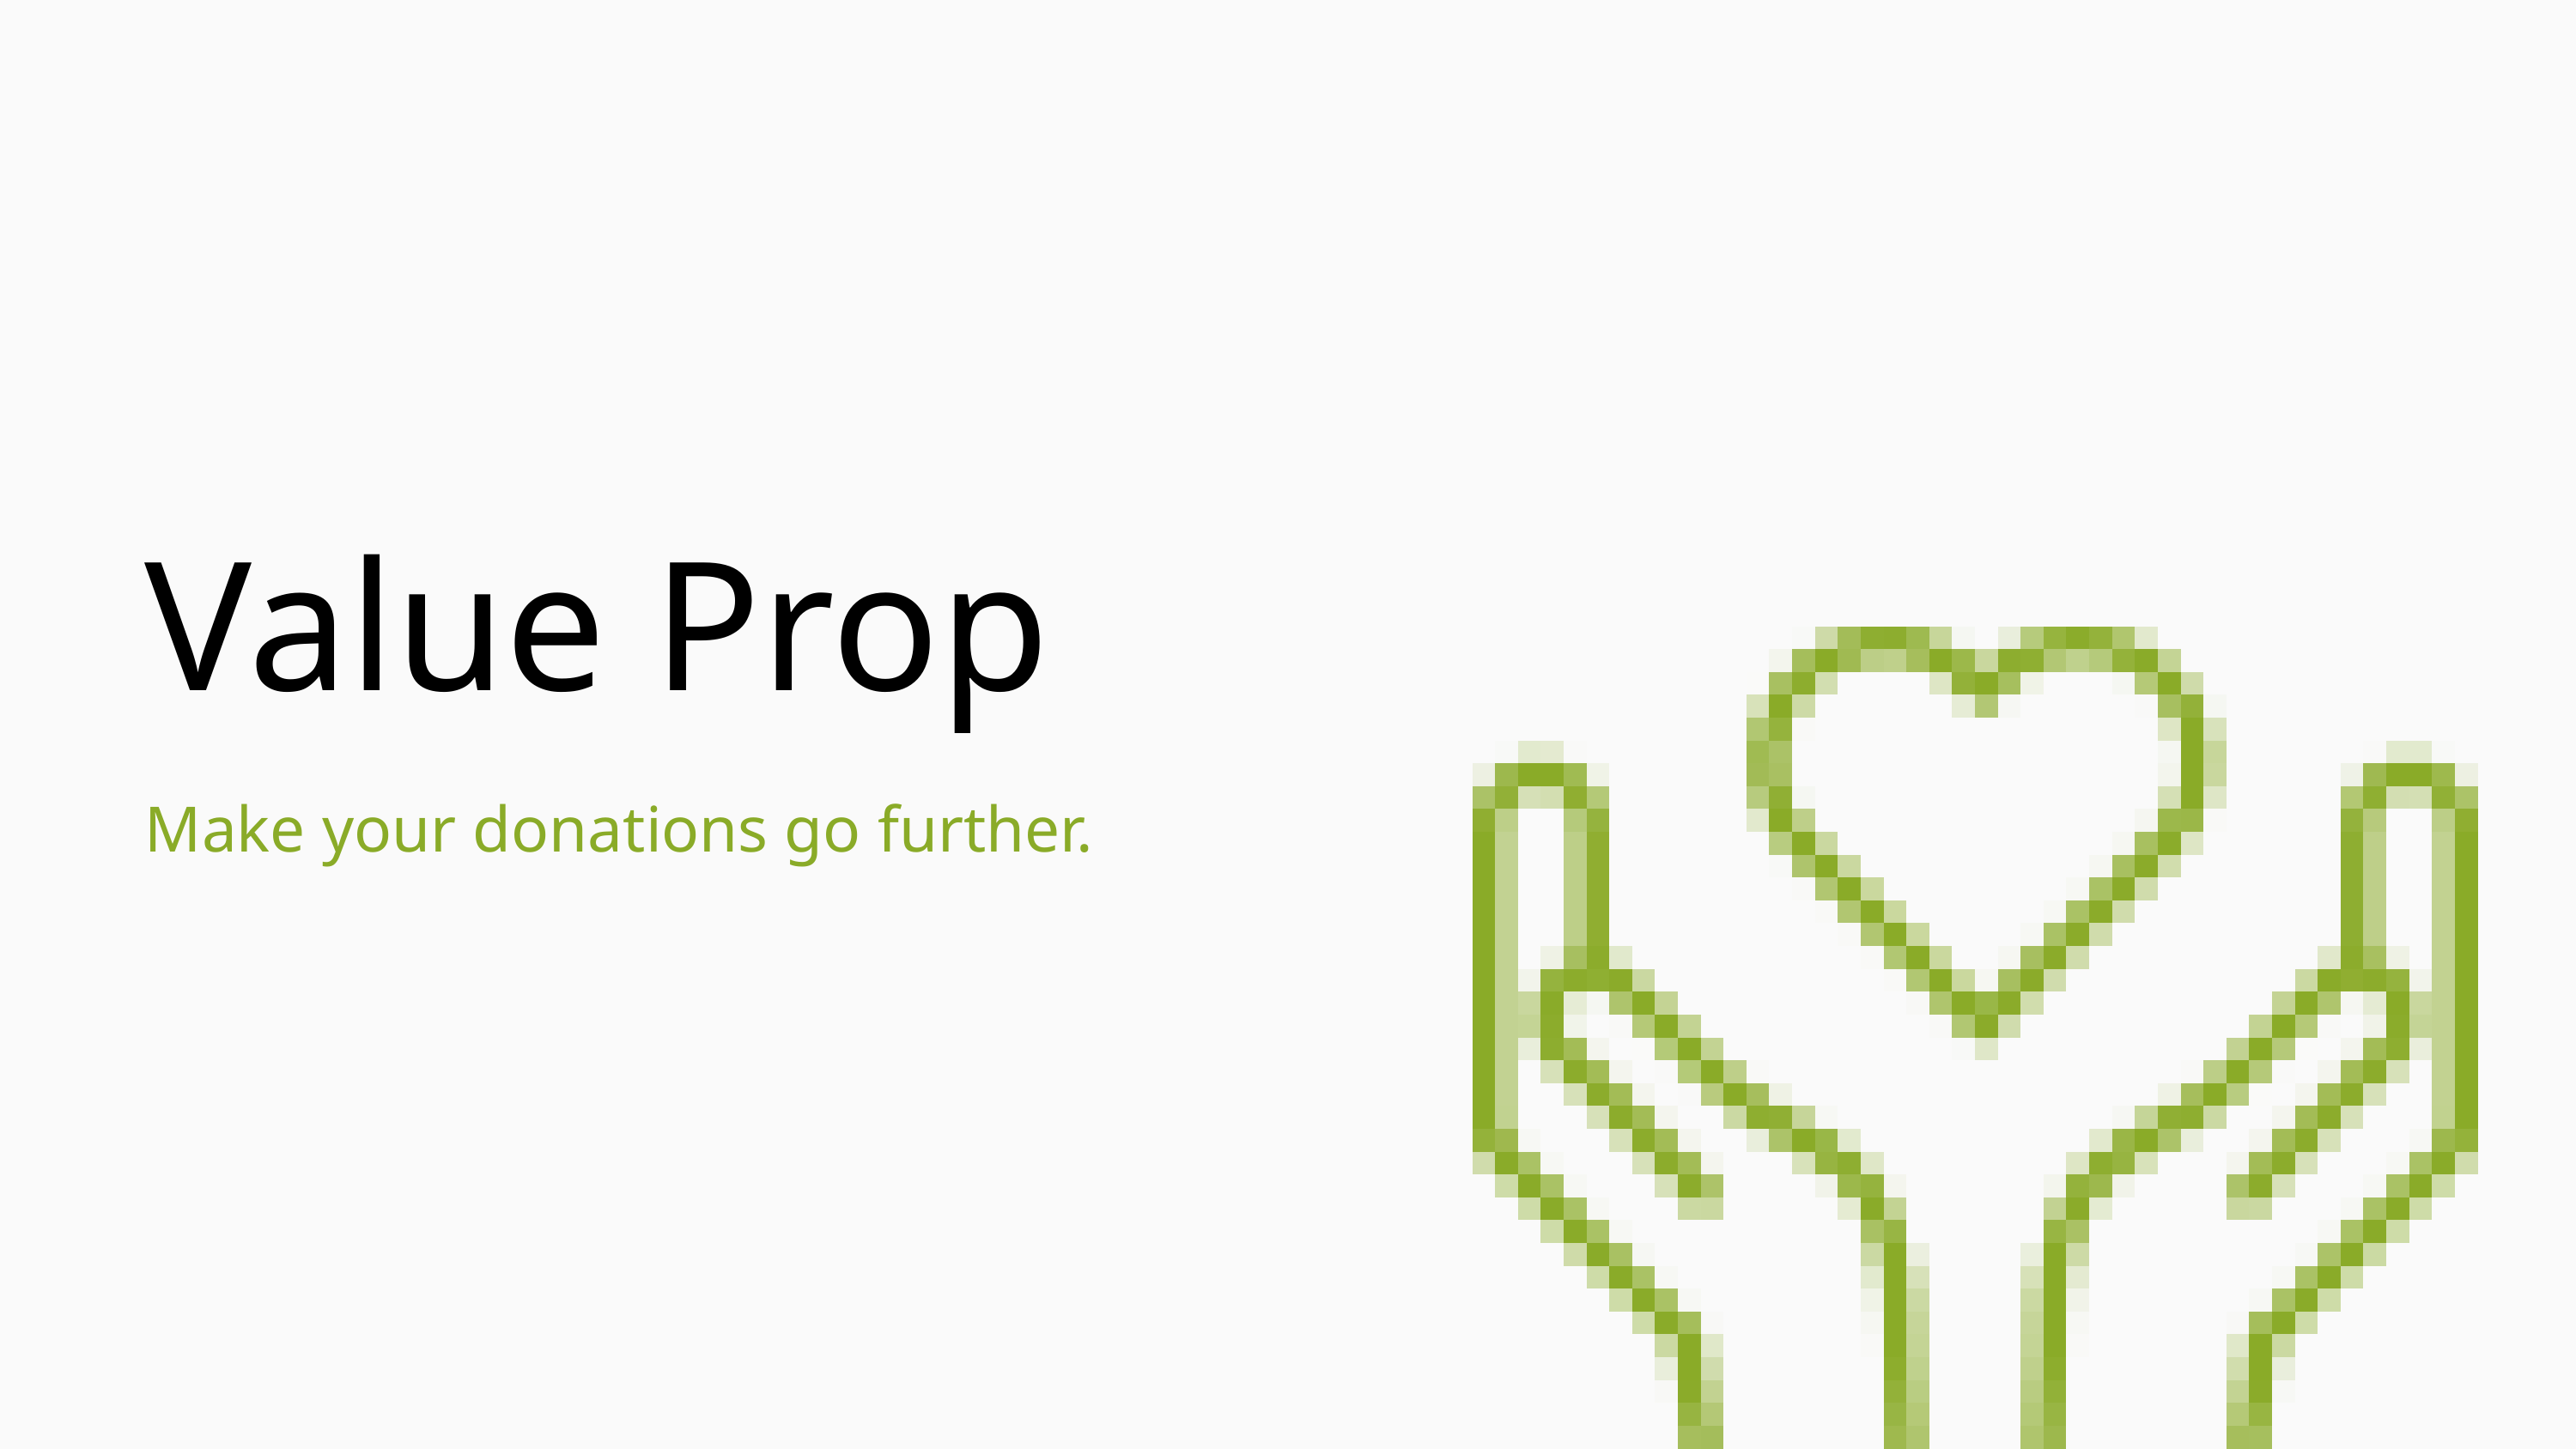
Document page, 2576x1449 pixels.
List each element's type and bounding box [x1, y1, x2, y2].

text_box [144, 512, 1541, 866]
picture [1472, 627, 2479, 1449]
